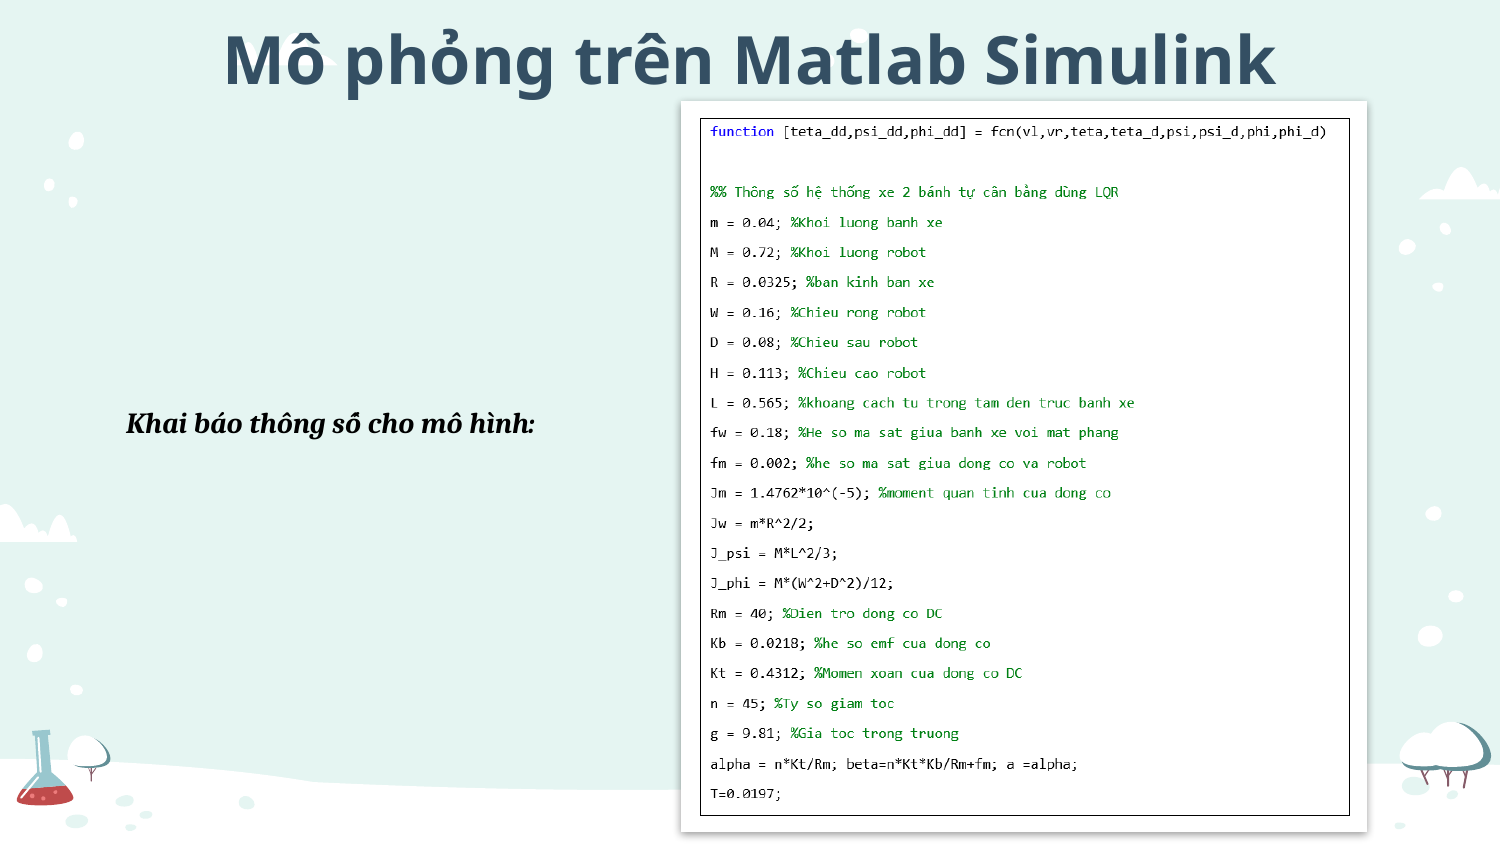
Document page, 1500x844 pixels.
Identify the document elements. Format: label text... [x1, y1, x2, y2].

text_box Khai báo thông số cho mô hình: [111, 396, 603, 447]
picture [694, 114, 1353, 818]
title Mô phỏng trên Matlab Simulink [46, 0, 1454, 116]
